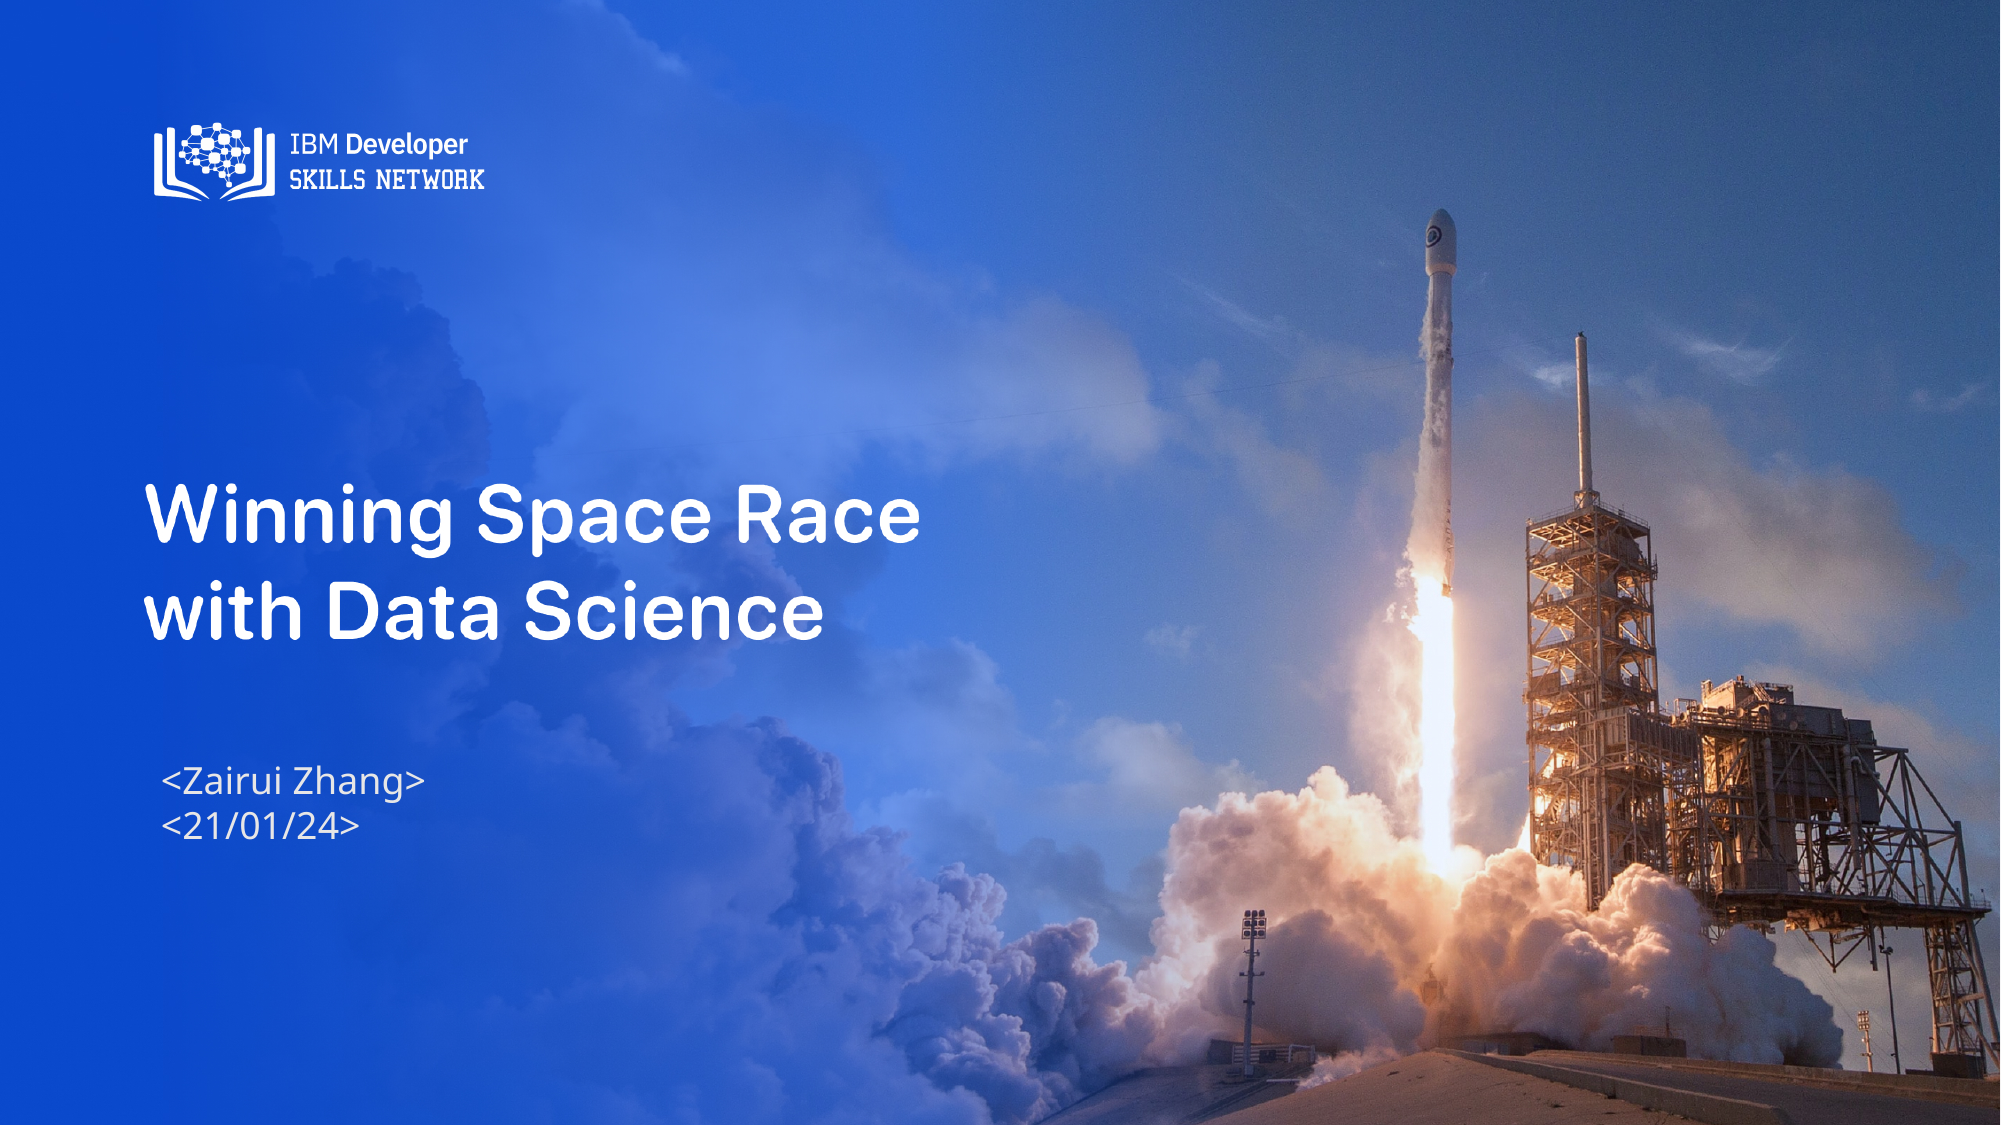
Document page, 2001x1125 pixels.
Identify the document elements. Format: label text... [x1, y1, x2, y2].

text_box <Zairui Zhang> <21/01/24> [145, 749, 559, 855]
picture [0, 0, 2001, 1125]
